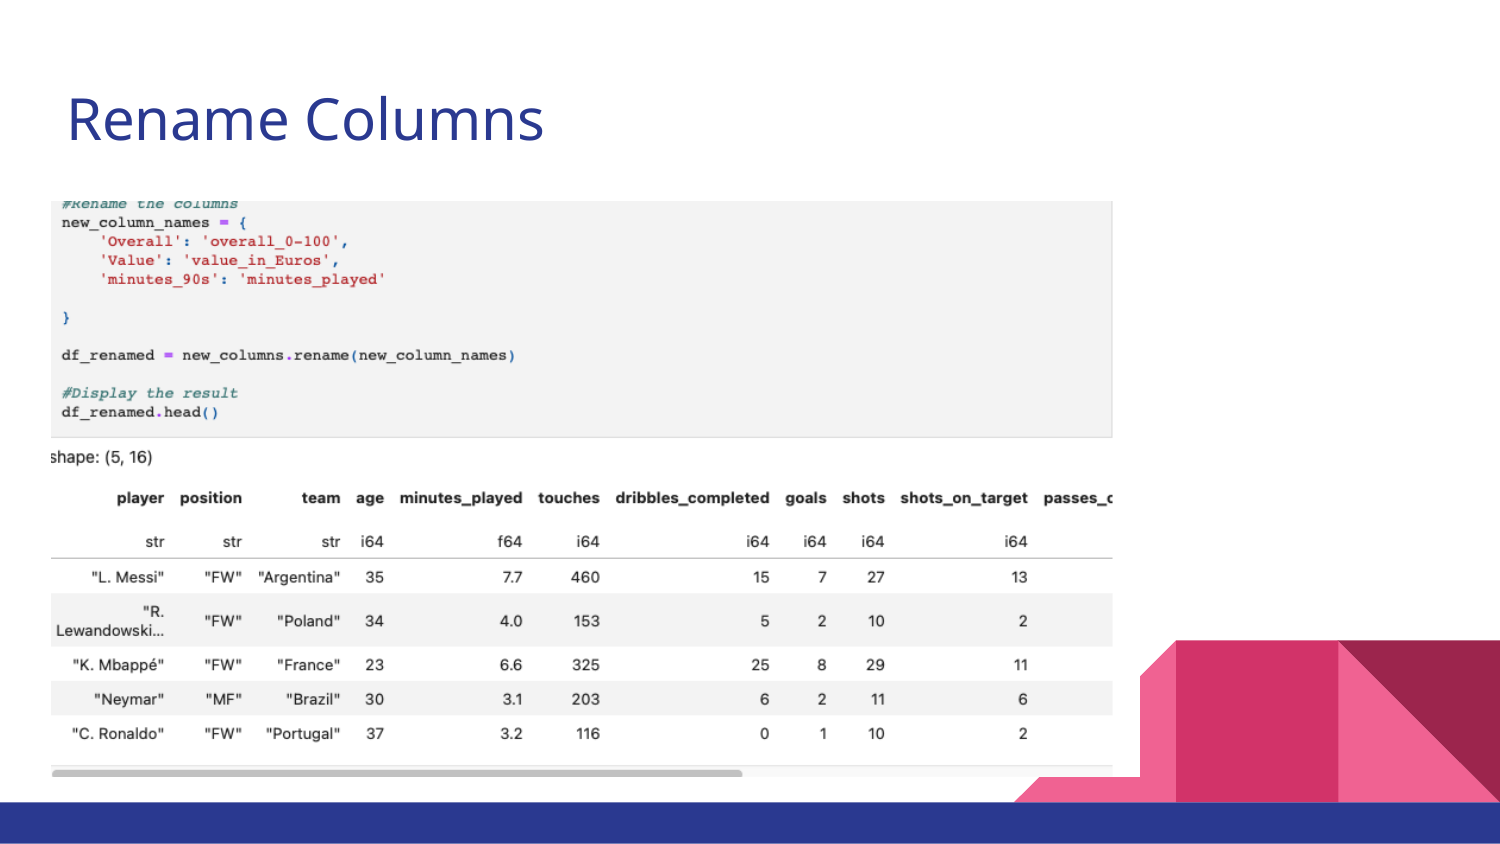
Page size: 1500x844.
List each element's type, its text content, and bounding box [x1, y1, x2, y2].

picture [50, 201, 1140, 777]
title Rename Columns [51, 67, 1449, 167]
